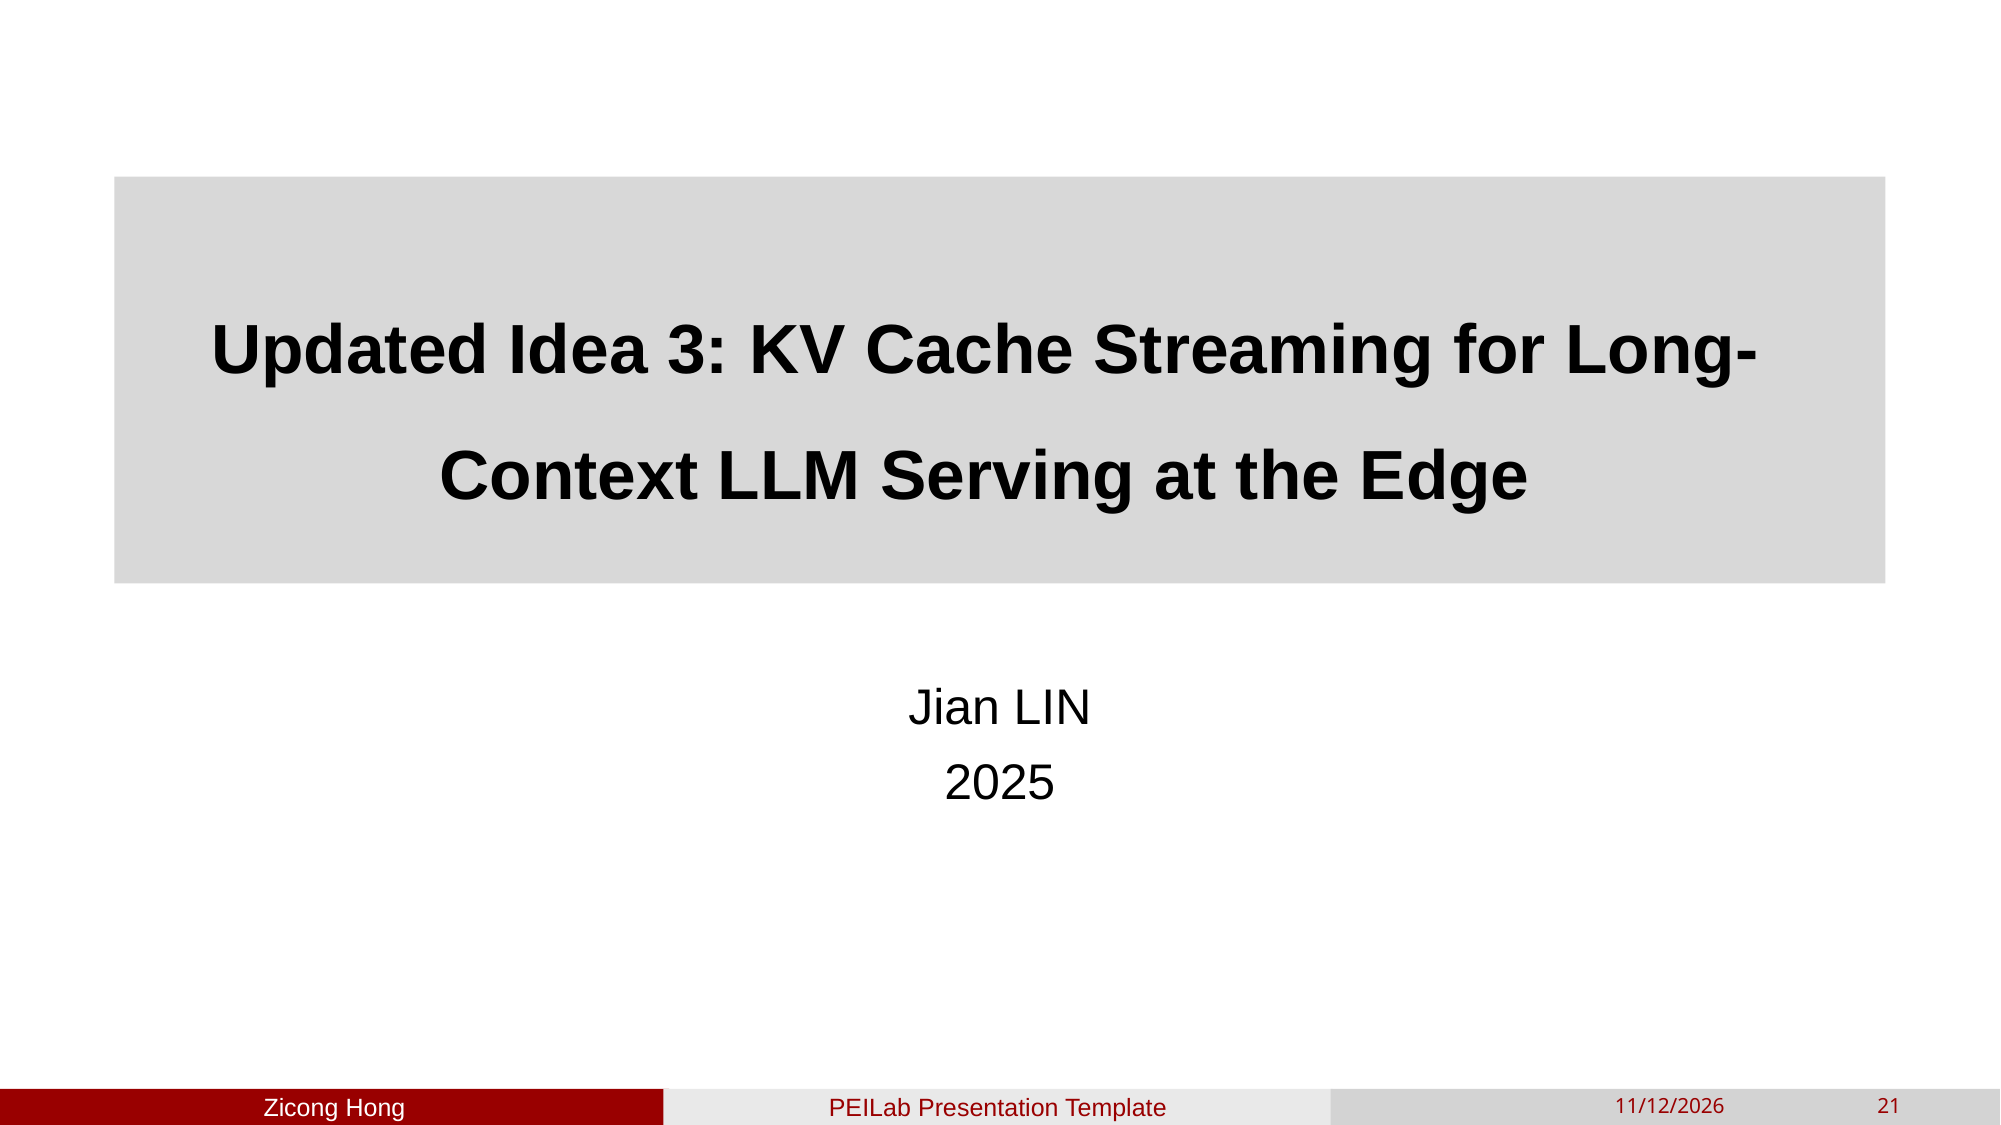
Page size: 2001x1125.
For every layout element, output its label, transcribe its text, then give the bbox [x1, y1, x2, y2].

subtitle Jian LIN 2025 [249, 673, 1750, 946]
title Updated Idea 3: KV Cache Streaming for Long-Context LLM Serving at the Edge [143, 249, 1828, 521]
